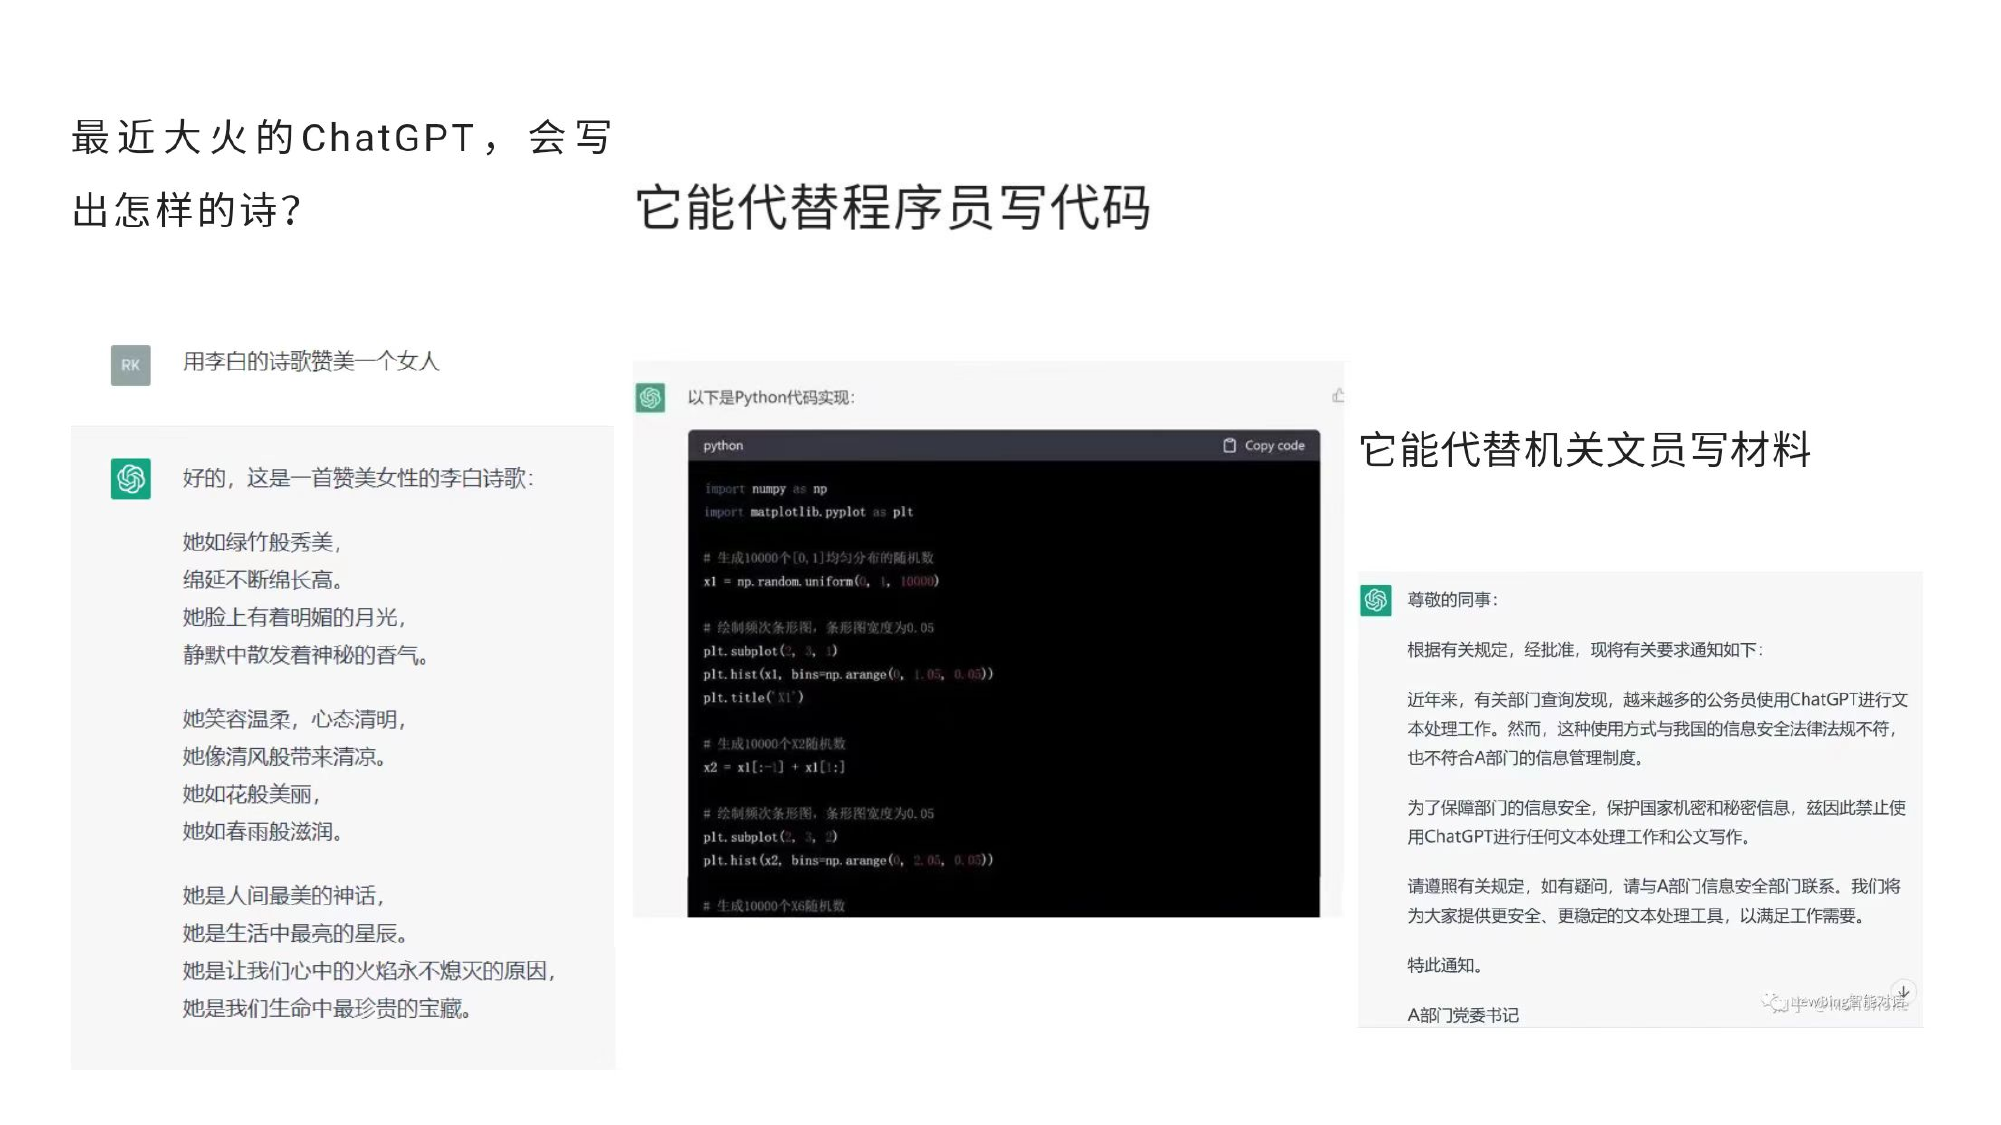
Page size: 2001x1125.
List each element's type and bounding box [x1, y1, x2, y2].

picture [42, 92, 1977, 1077]
